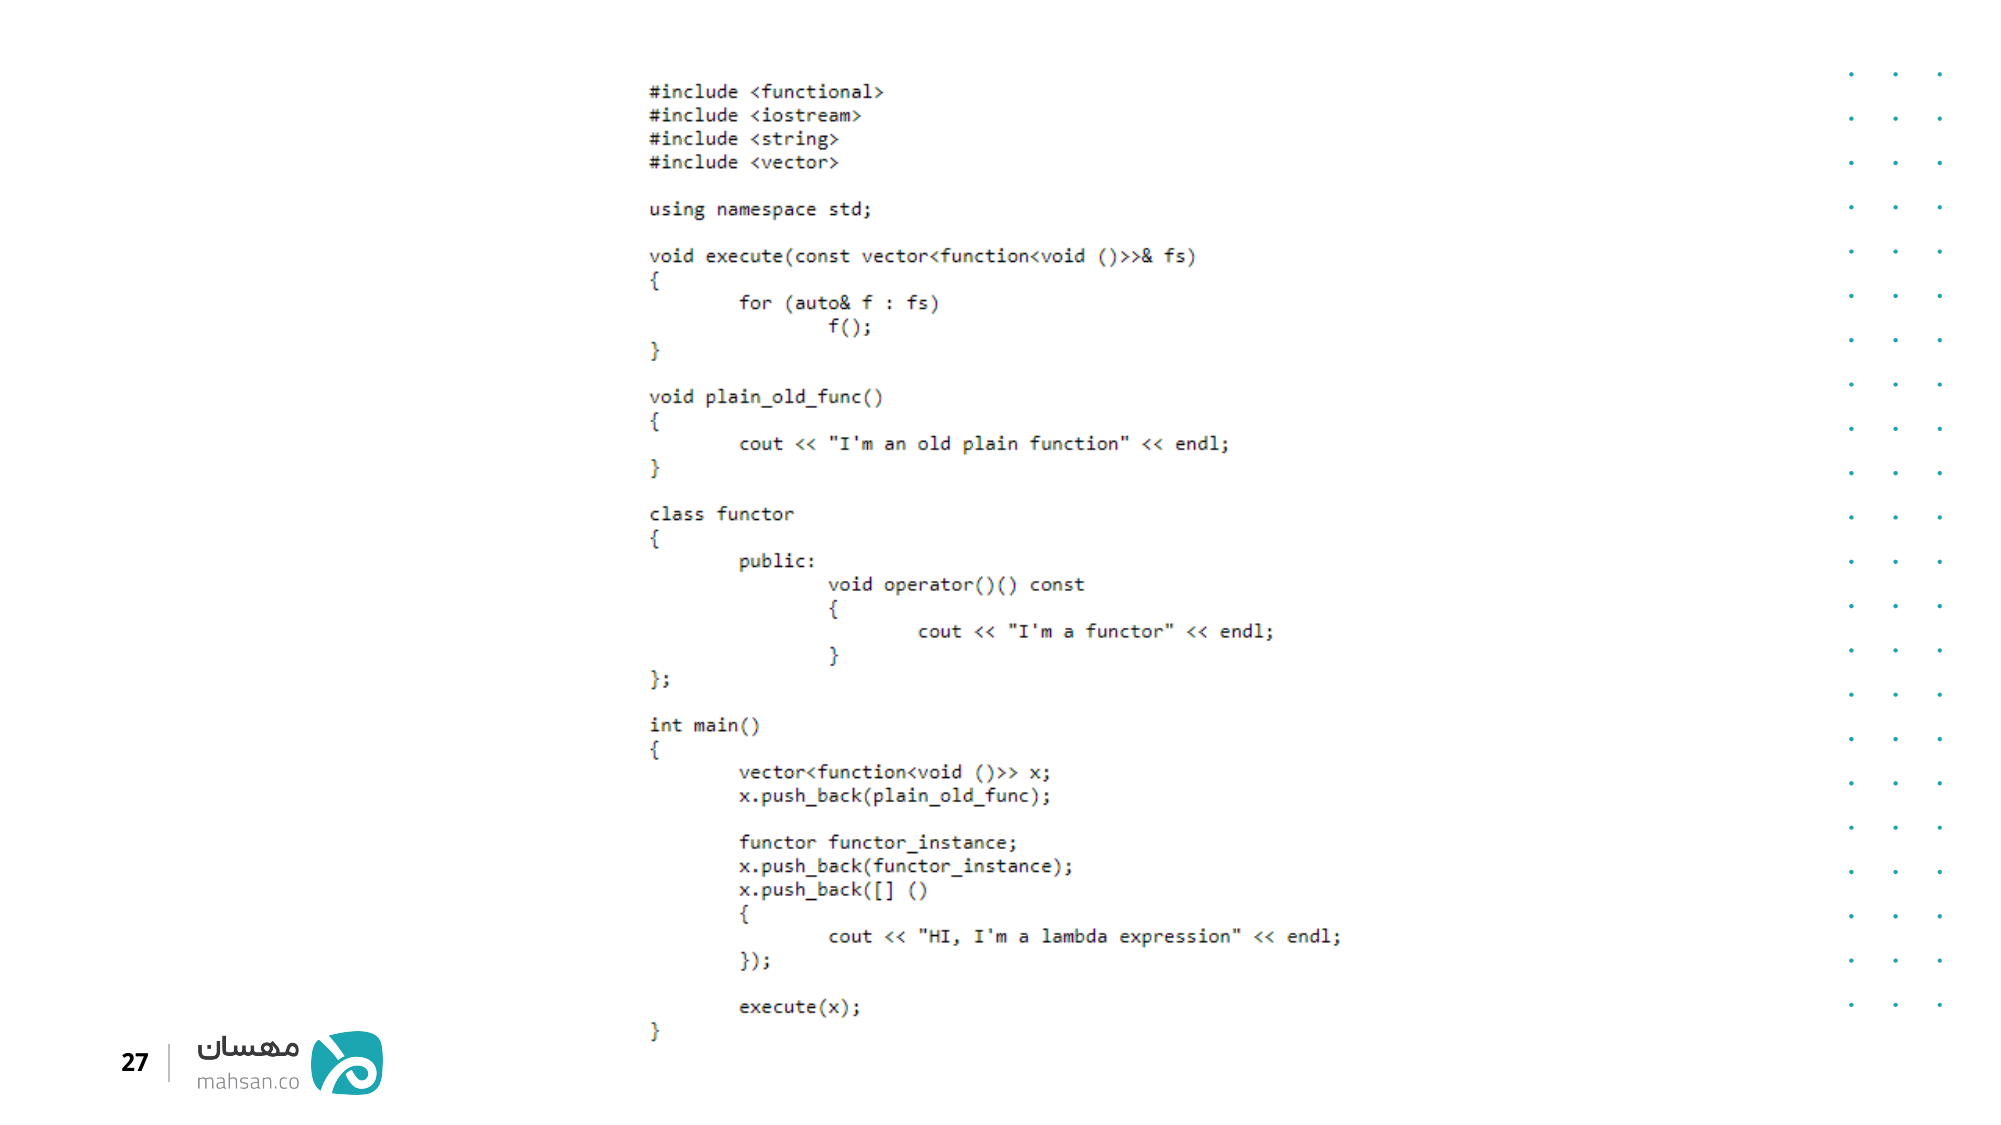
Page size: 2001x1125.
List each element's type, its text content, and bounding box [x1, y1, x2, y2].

picture [198, 1031, 383, 1095]
picture [1849, 72, 1942, 1007]
slide_number 27 [81, 1033, 189, 1094]
picture [637, 67, 1363, 1057]
